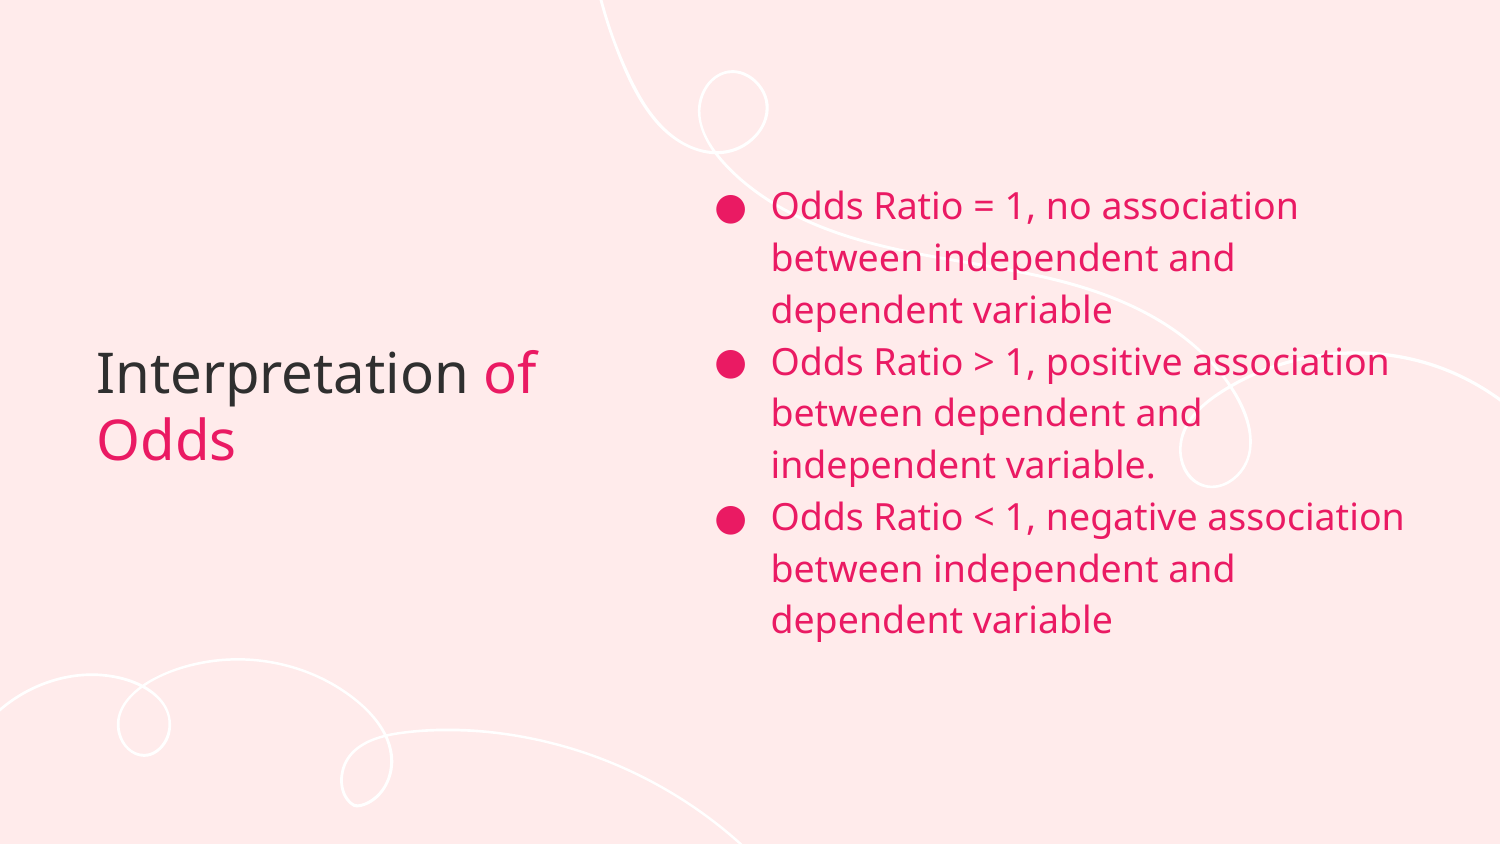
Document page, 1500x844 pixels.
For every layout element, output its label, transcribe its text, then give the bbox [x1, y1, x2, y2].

subtitle Odds Ratio = 1, no association between independent and dependent variable Odds Ratio > 1, positive association between dependent and independent variable. Odds Ratio < 1, negative association between independent and dependent variable [680, 160, 1443, 705]
title Interpretation of Odds [81, 273, 597, 537]
